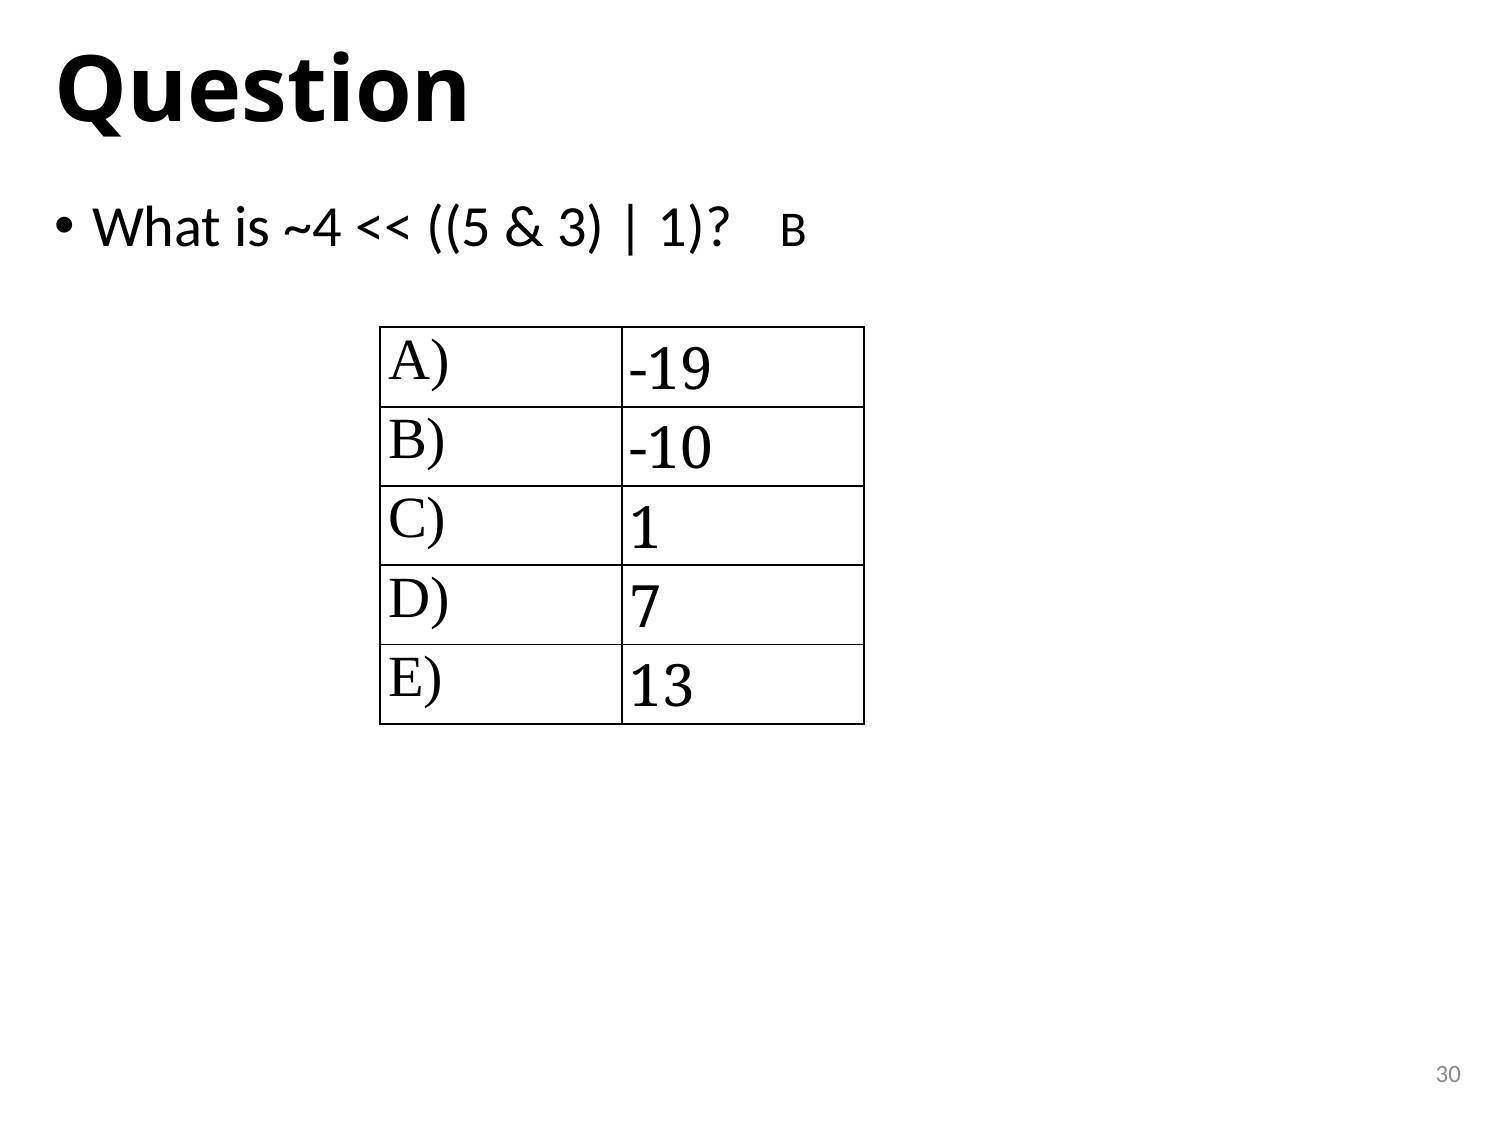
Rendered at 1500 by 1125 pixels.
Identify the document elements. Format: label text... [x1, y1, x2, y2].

title Question [39, 22, 1461, 161]
table_cell B) [381, 408, 621, 485]
table_cell E) [381, 645, 621, 723]
slide_number 30 [1138, 1042, 1477, 1103]
table_cell -10 [623, 408, 863, 485]
table_cell 1 [623, 487, 863, 564]
table_header -19 [623, 328, 863, 406]
table_cell 7 [623, 566, 863, 644]
table_header A) [381, 328, 621, 406]
table_cell C) [381, 487, 621, 564]
table_cell D) [381, 566, 621, 644]
table_cell 13 [623, 645, 863, 723]
list What is ~4 << ((5 & 3) | 1)? B [39, 188, 1461, 1085]
